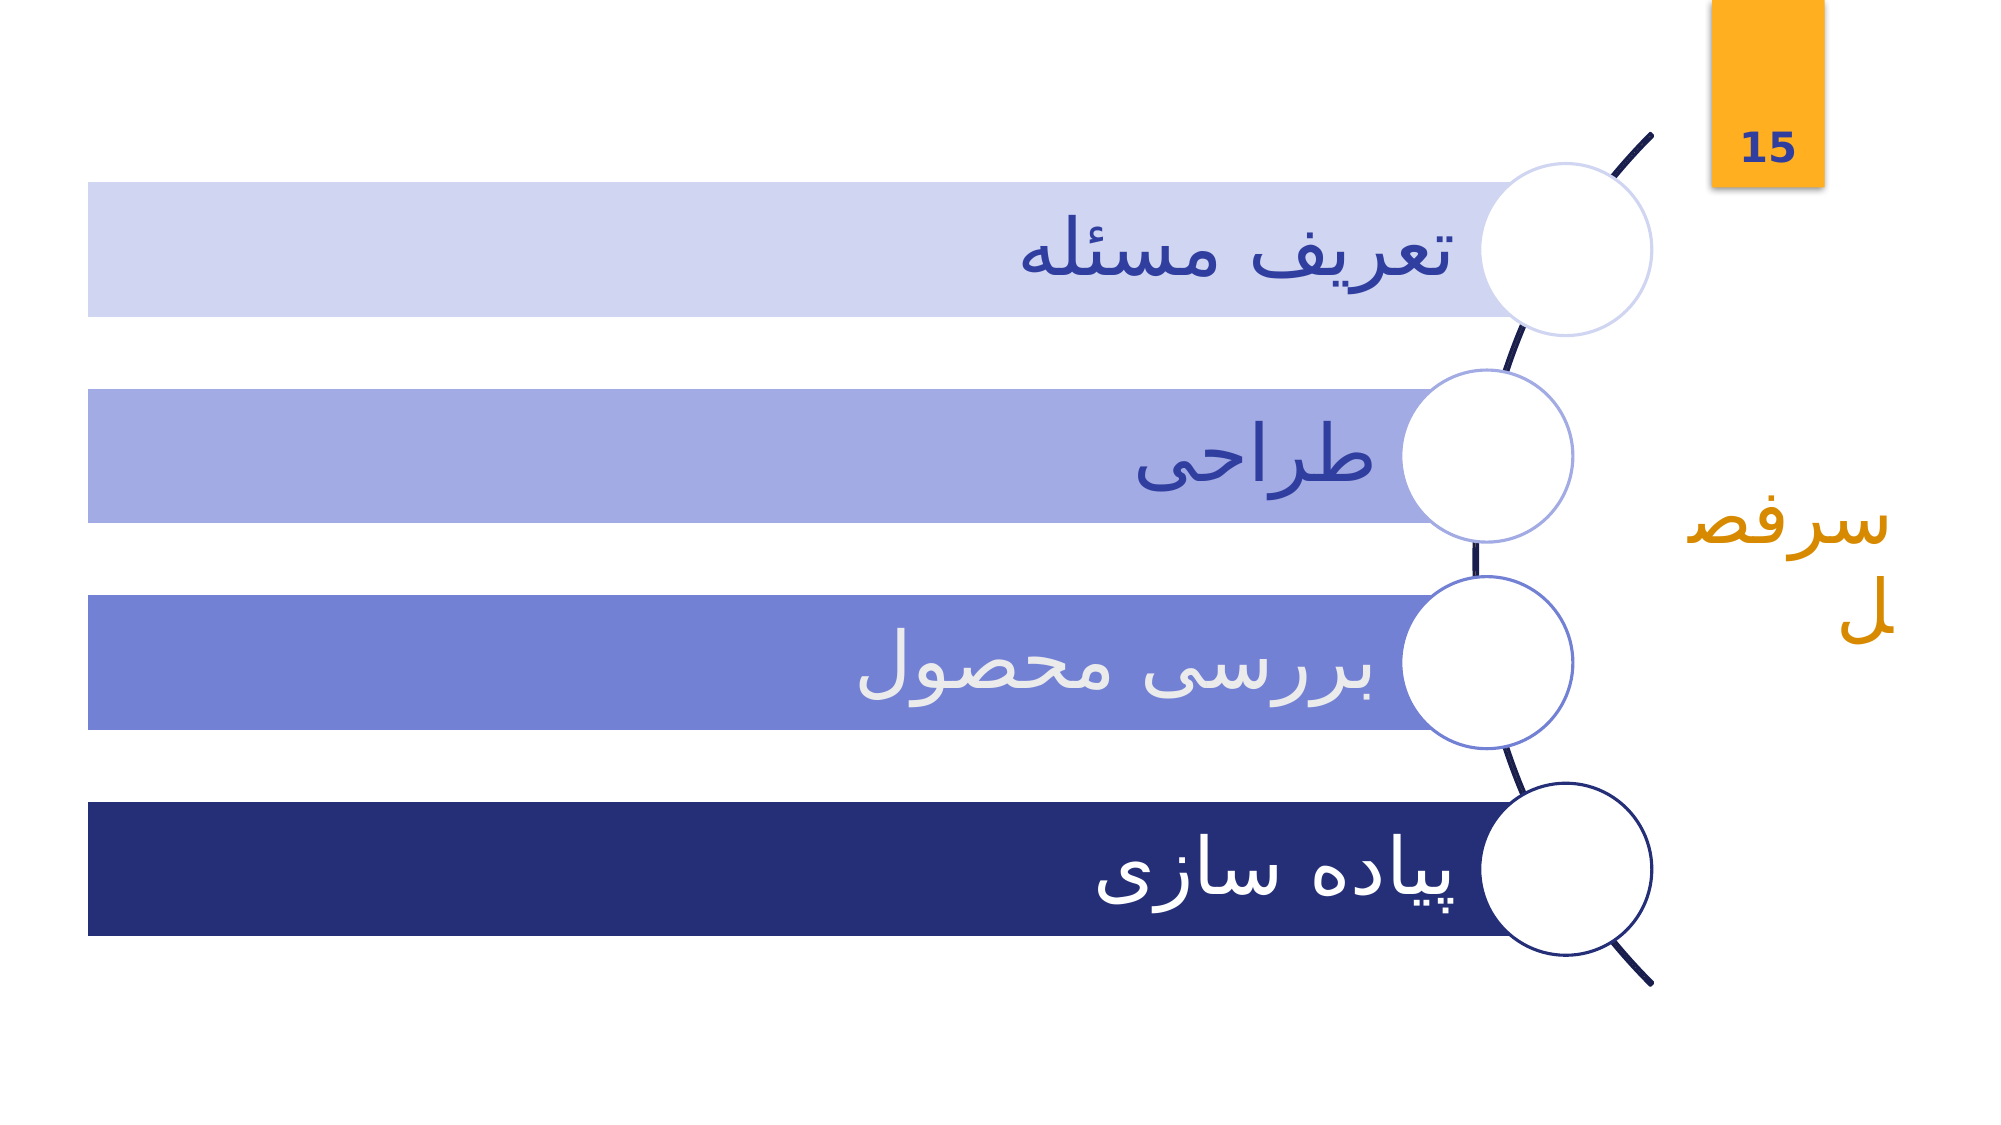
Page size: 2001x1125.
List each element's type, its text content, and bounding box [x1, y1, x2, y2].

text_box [73, 111, 1667, 1008]
text_box 15 [1712, 113, 1825, 179]
text_box سرفصل [1672, 500, 1909, 617]
